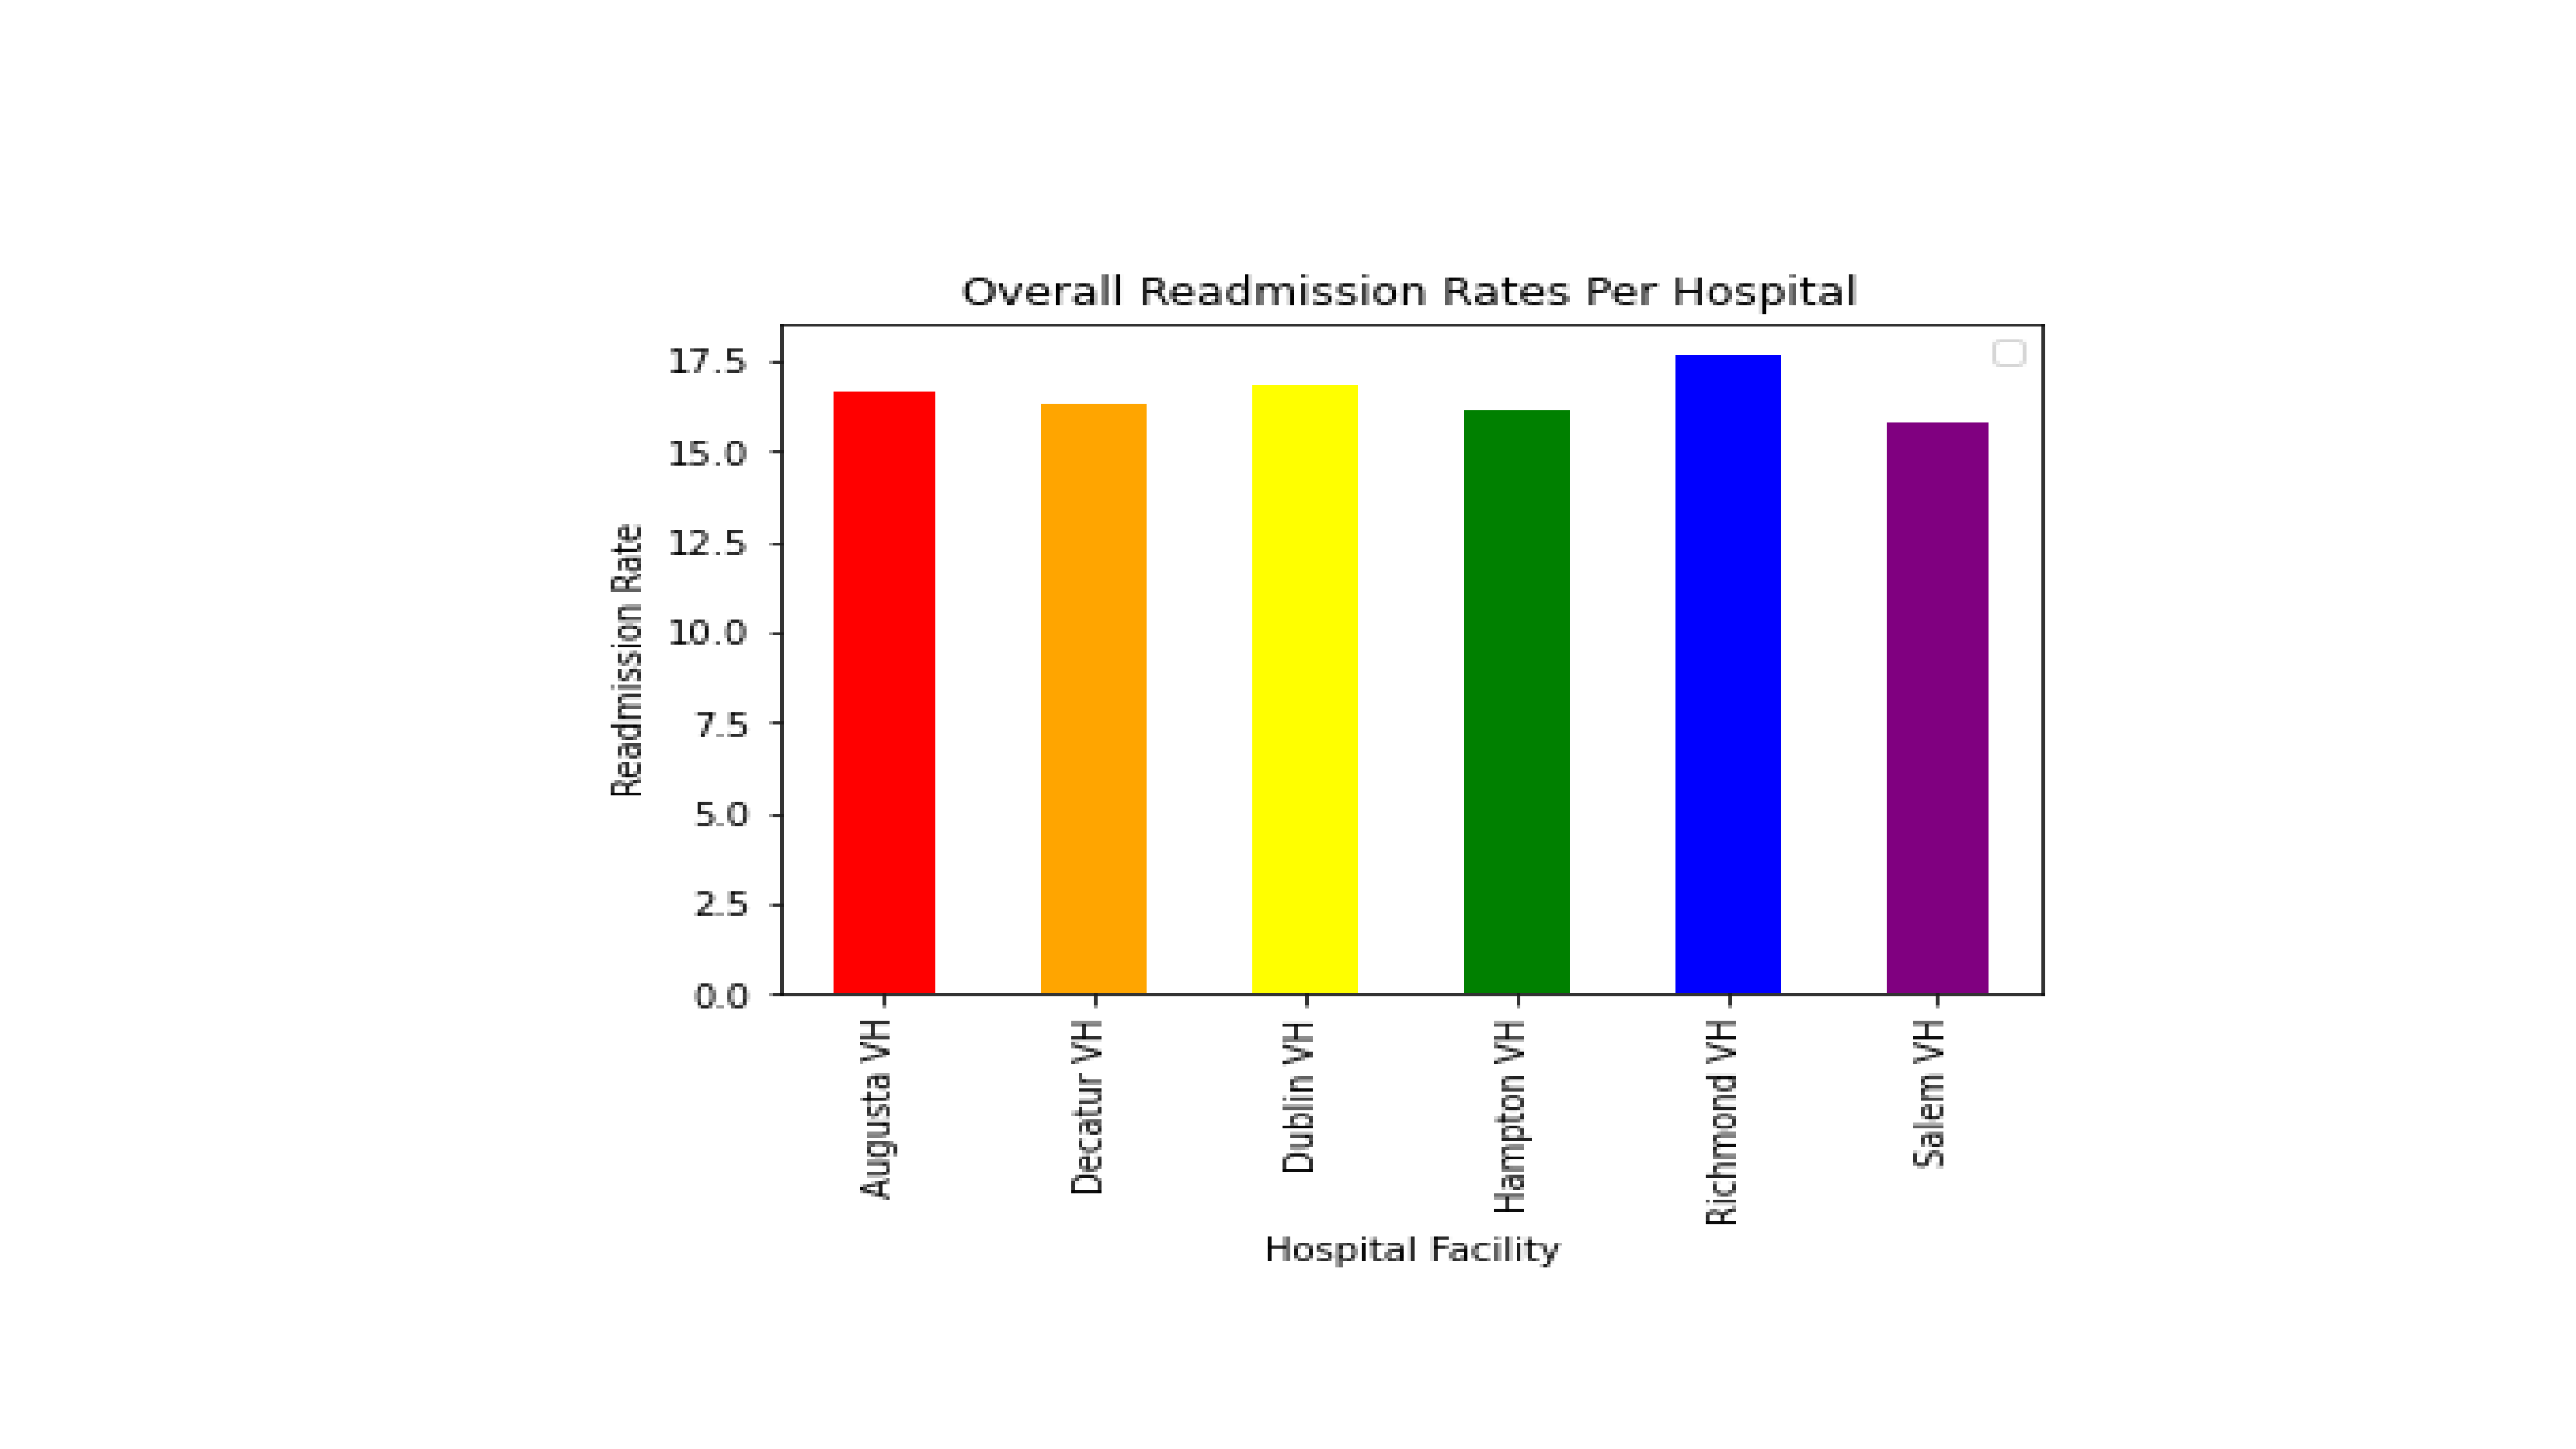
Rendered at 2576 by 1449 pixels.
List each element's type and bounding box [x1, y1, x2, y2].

picture [588, 253, 2068, 1289]
